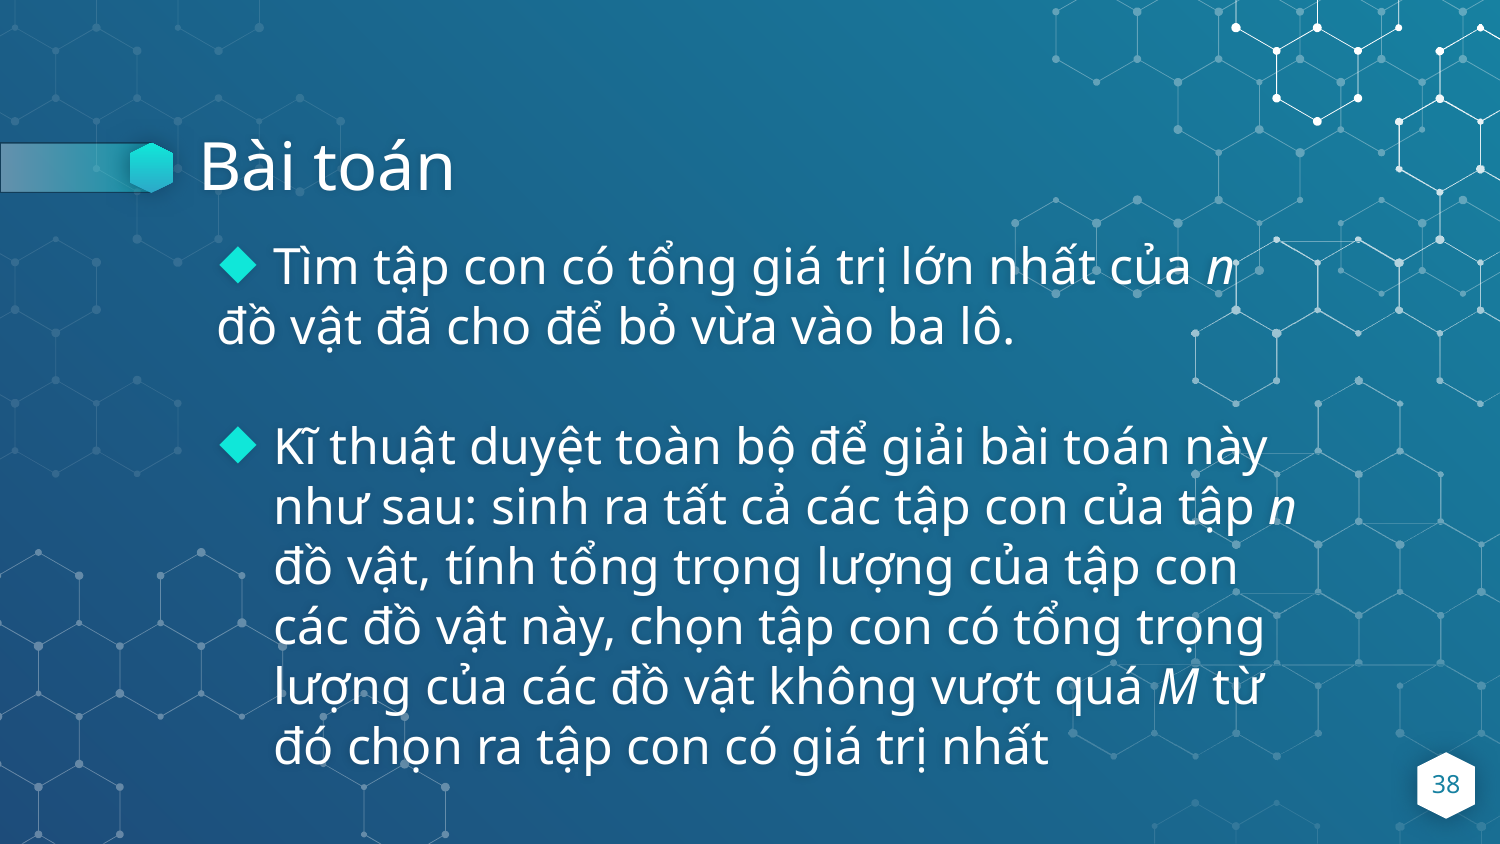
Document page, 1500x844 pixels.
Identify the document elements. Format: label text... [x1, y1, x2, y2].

slide_number 38 [1417, 752, 1475, 819]
title Bài toán [198, 140, 1302, 198]
list Tìm tập con có tổng giá trị lớn nhất của n đồ vật đã cho để bỏ vừa vào ba lô. Kĩ thuật duyệt toàn bộ để giải bài toán này như sau: sinh ra tất cả các tập con của tập n đồ vật, tính tổng trọng lượng của tập con các đồ vật này, chọn tập con có tổng trọng lượng của các đồ vật không vượt quá M từ đó chọn ra tập con có giá trị nhất [198, 234, 1302, 733]
